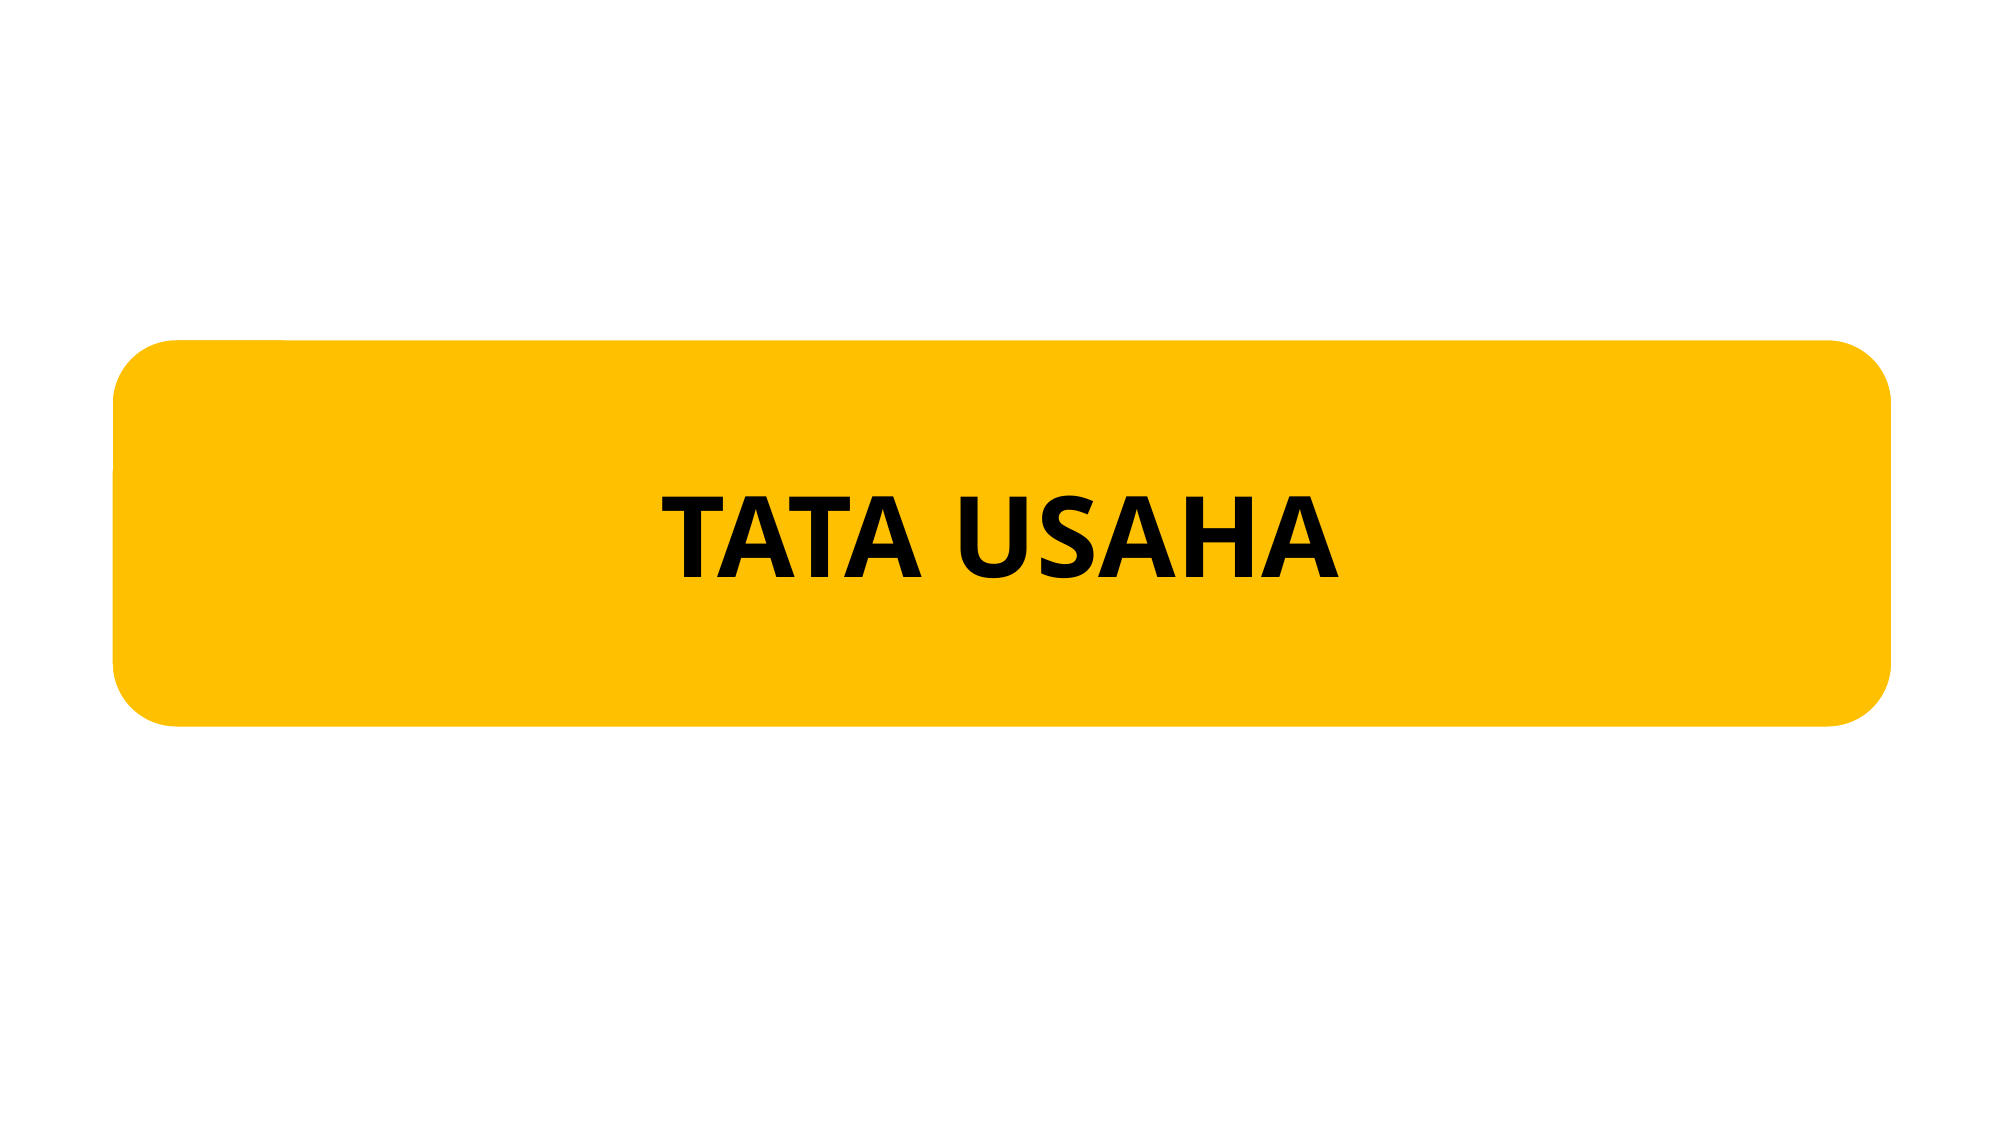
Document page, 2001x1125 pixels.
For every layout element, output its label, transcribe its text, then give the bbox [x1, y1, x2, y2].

title TATA USAHA [137, 432, 1863, 650]
text_box [109, 337, 1895, 730]
